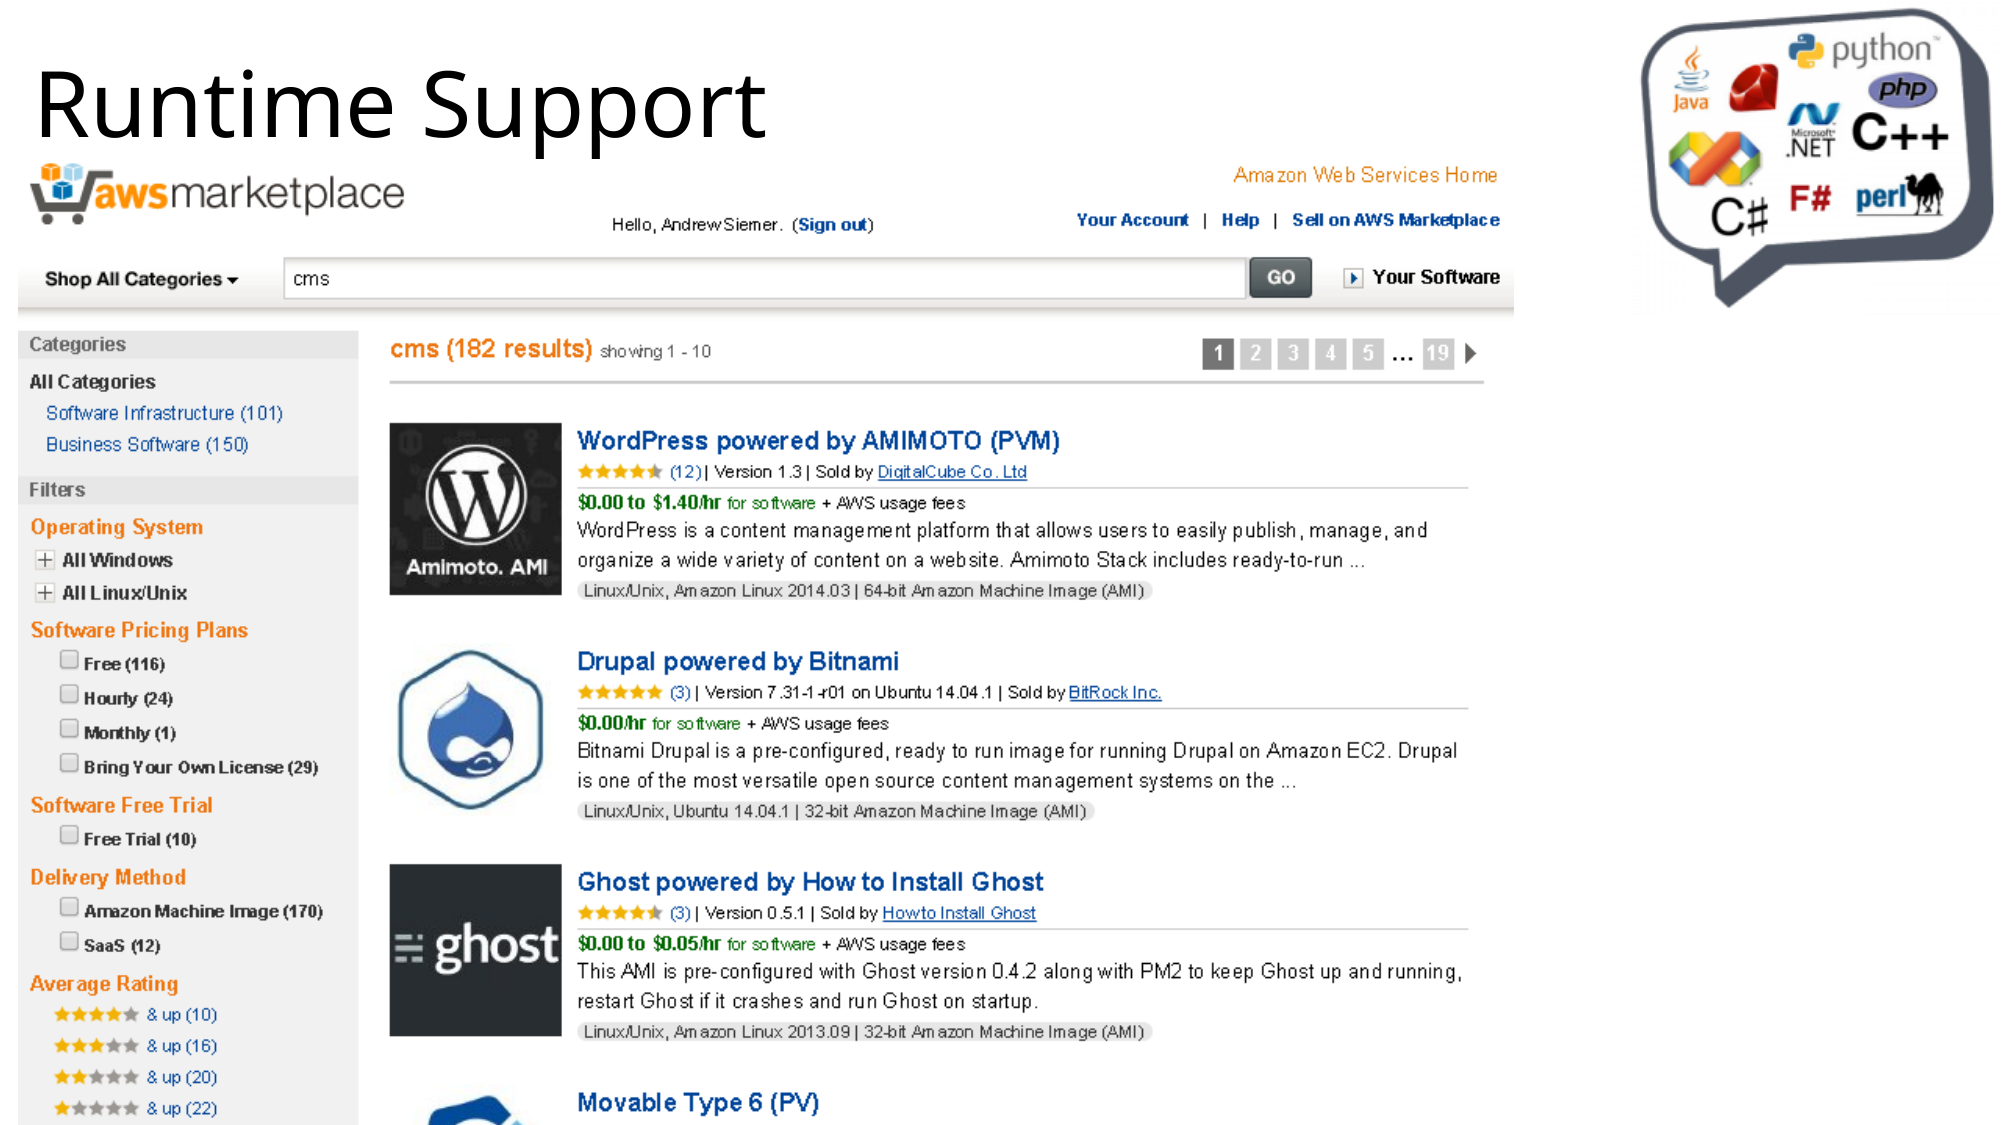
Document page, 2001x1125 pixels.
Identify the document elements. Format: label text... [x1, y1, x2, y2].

picture [1625, 0, 2000, 316]
title Runtime Support [18, 0, 1625, 216]
picture [18, 137, 1514, 1125]
